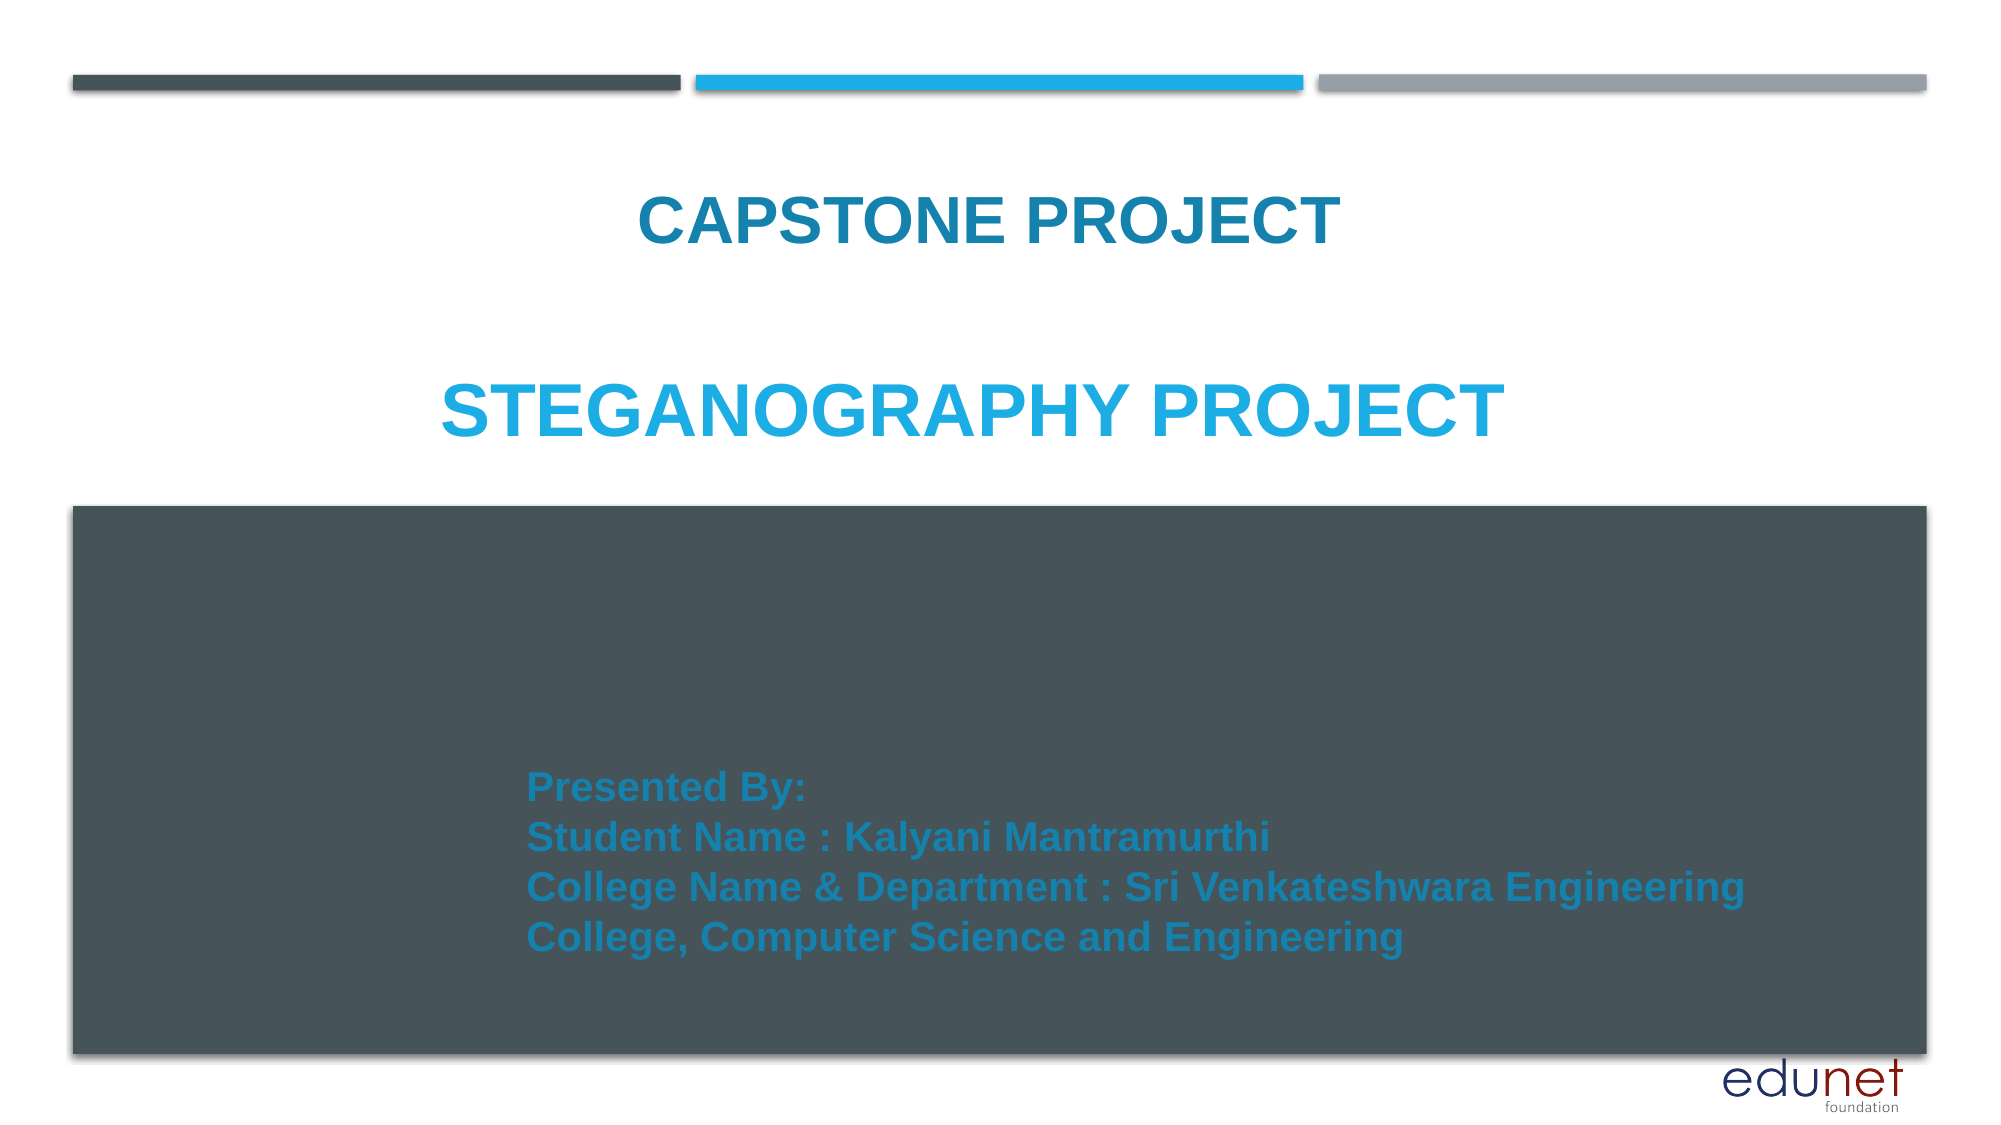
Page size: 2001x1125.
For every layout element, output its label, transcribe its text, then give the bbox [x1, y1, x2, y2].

picture [1719, 1056, 1905, 1116]
text_box CAPSTONE PROJECT [0, 169, 2000, 265]
text_box Presented By: Student Name : Kalyani Mantramurthi College Name & Department : Sri Venkateshwara Engineering College, Computer Science and Engineering [511, 752, 1821, 1018]
title STEGANOGRAPHY Project [222, 298, 1723, 460]
